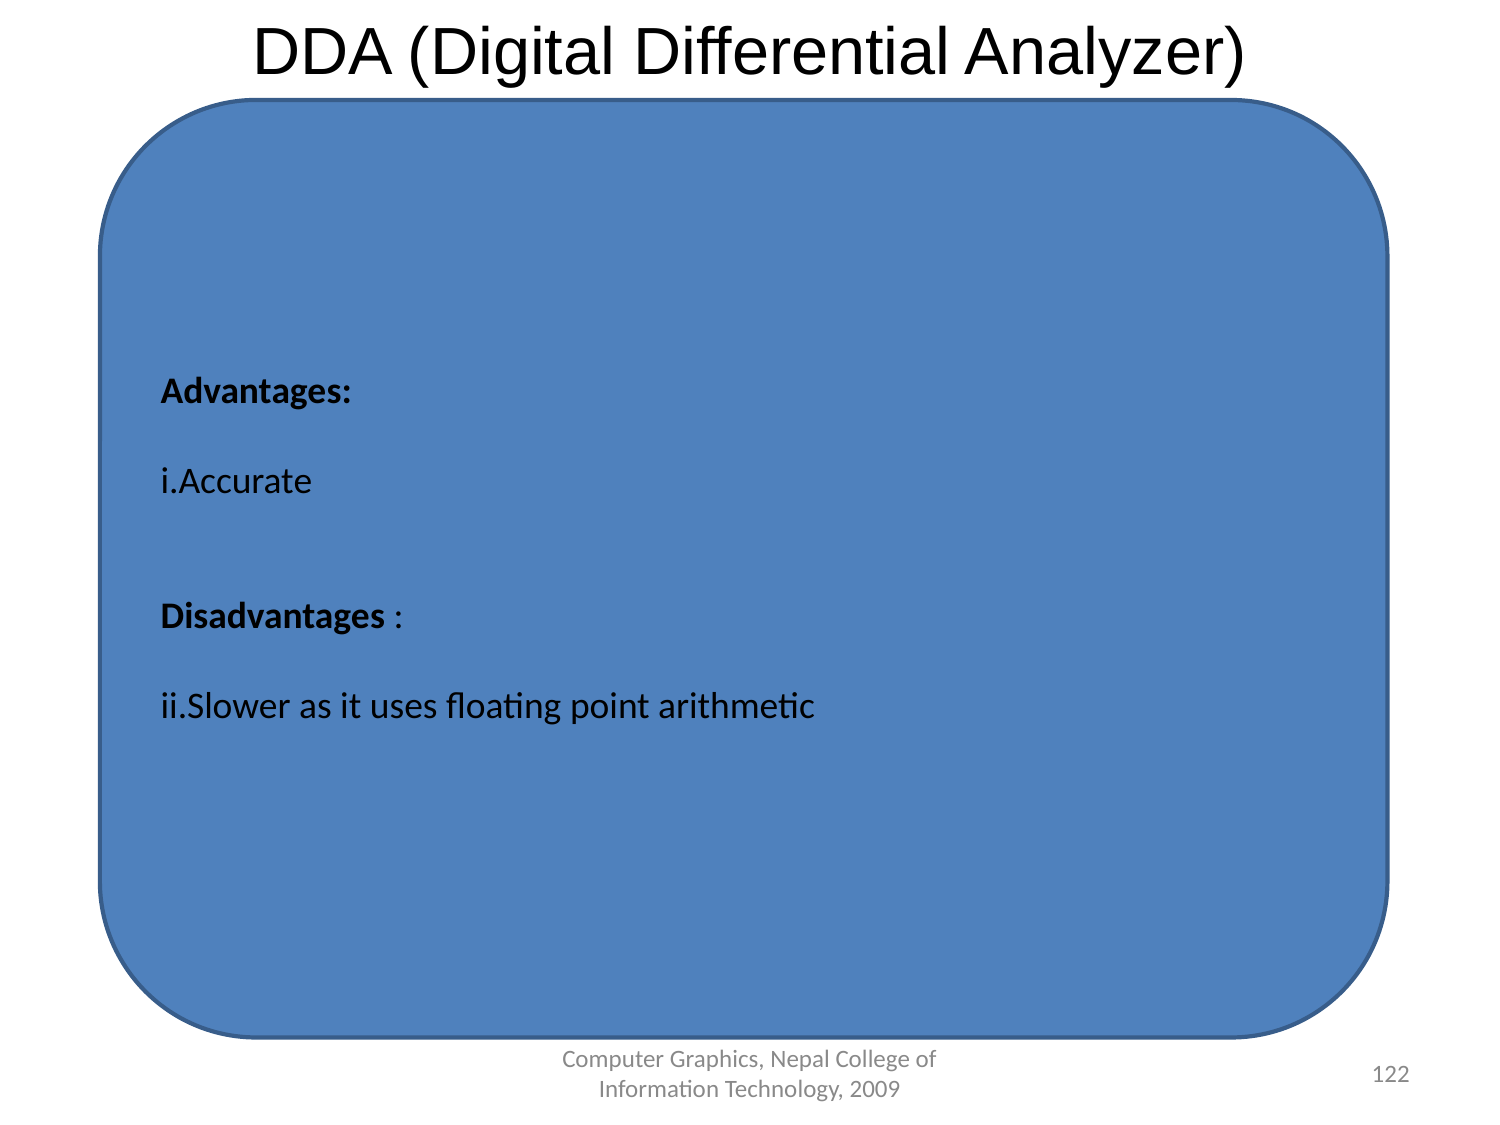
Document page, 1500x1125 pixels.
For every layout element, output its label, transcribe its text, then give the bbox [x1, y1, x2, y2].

text_box DDA (Digital Differential Analyzer) [237, 0, 1273, 95]
text_box Advantages: Accurate Disadvantages : Slower as it uses floating point arithmetic [99, 99, 1388, 1038]
text_box Computer Graphics, Nepal College of Information Technology, 2009 [512, 1042, 988, 1103]
text_box ‹#› [1074, 1042, 1425, 1103]
